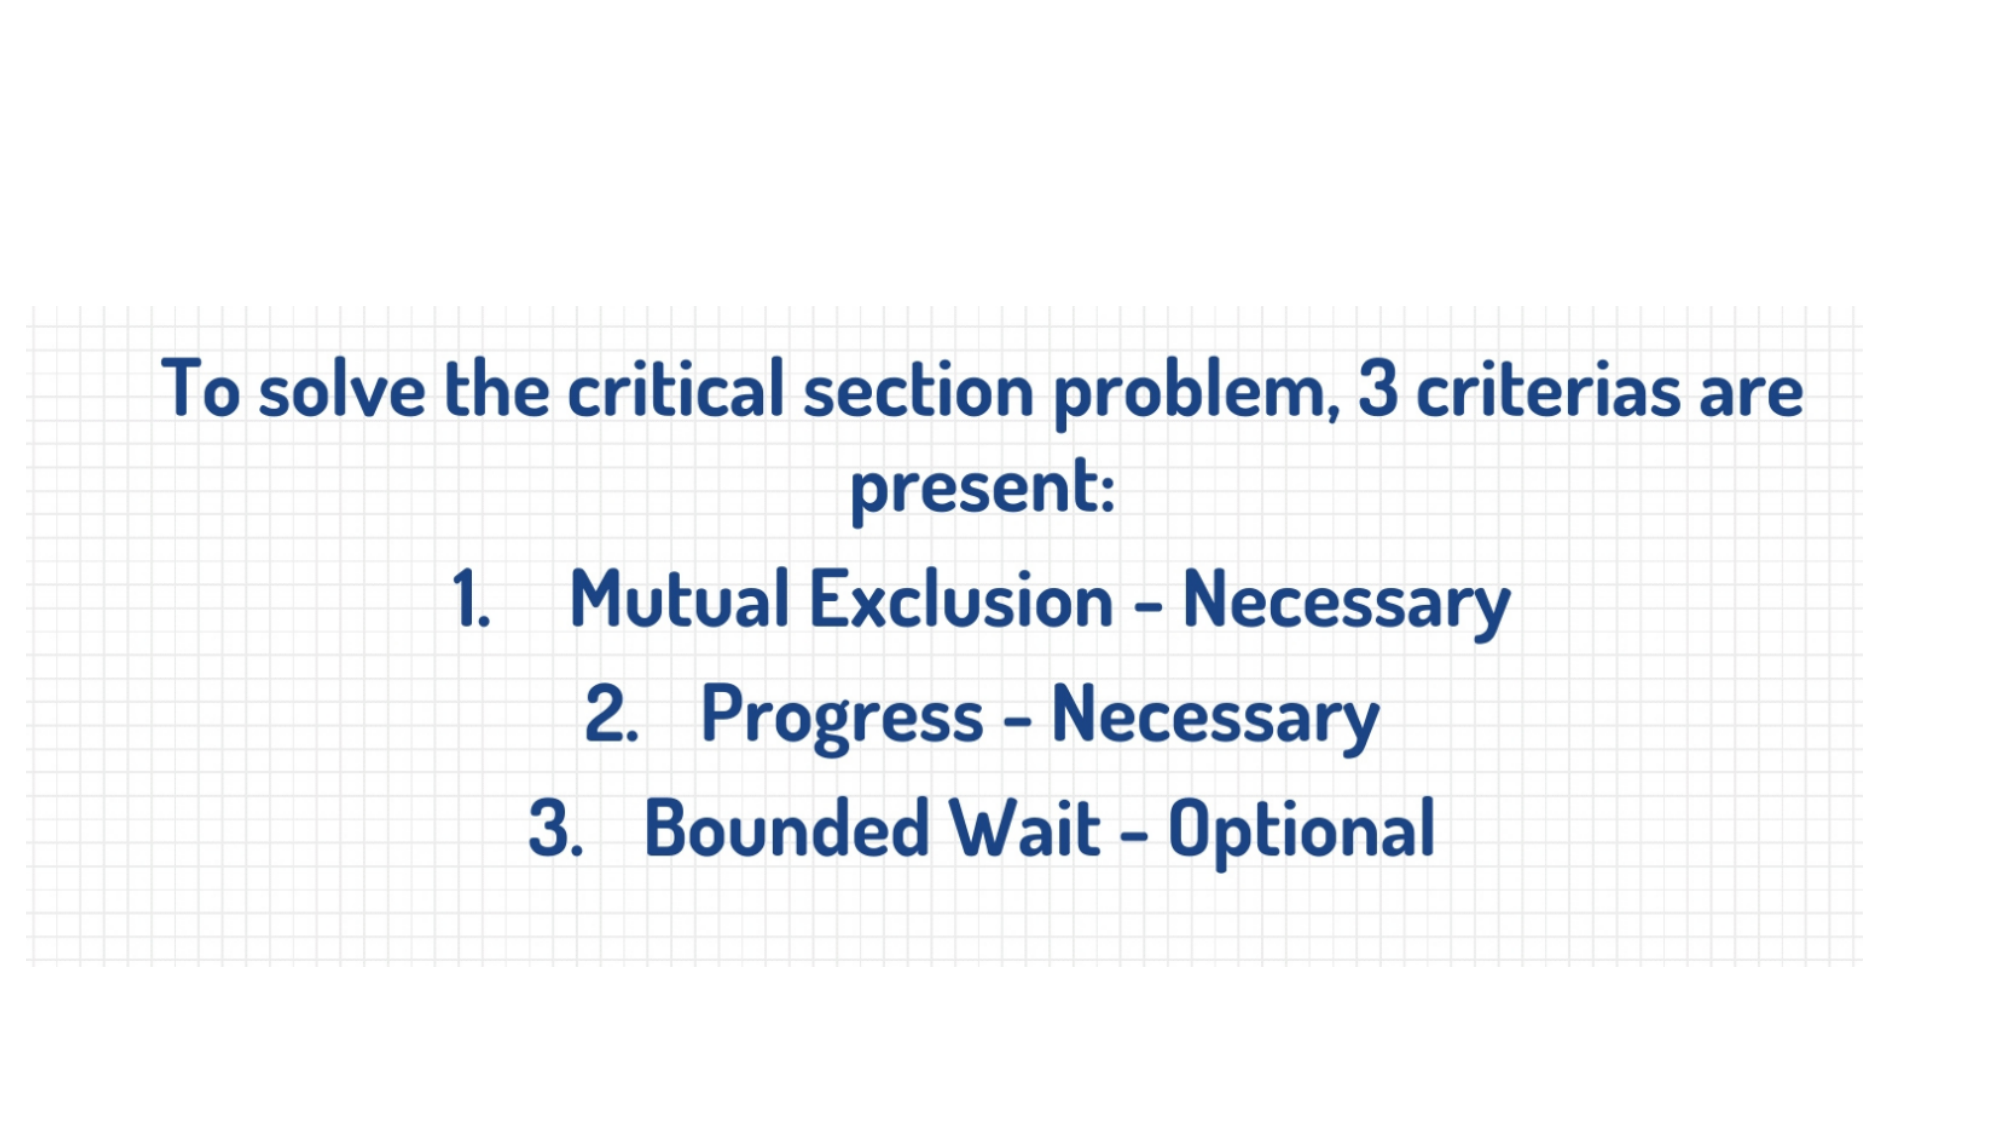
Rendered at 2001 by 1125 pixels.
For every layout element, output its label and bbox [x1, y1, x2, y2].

list [26, 306, 1863, 967]
